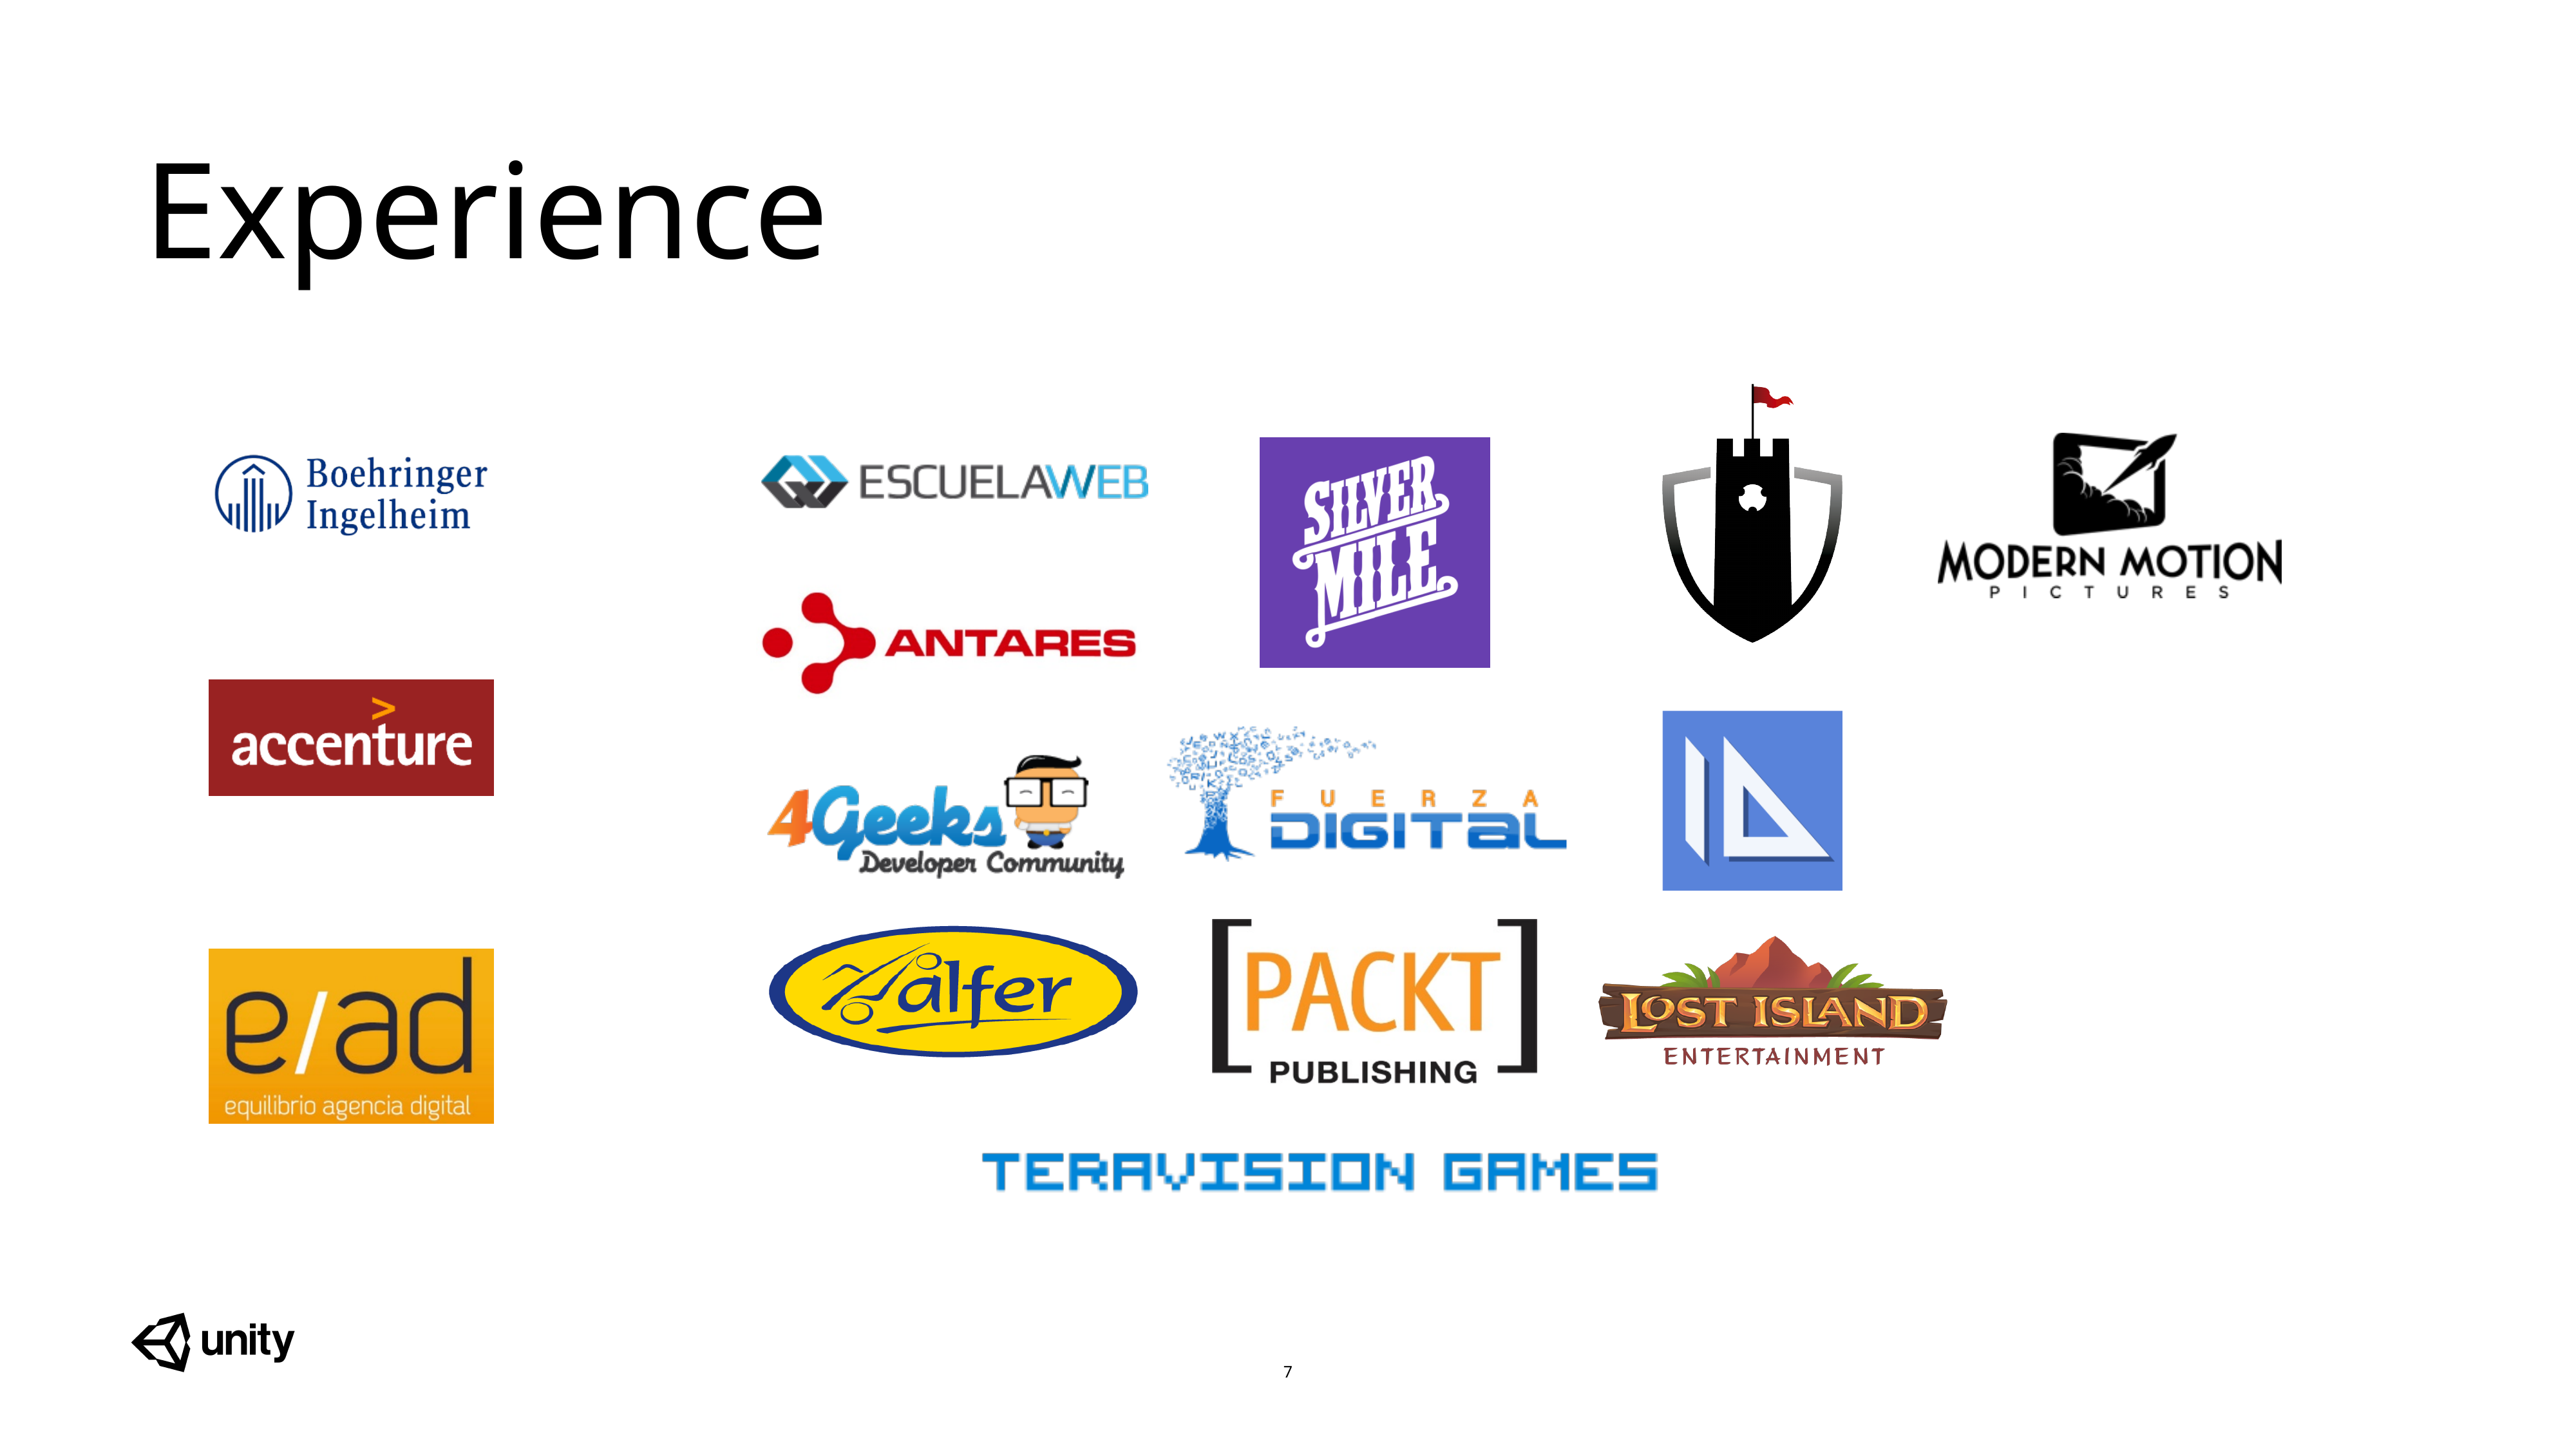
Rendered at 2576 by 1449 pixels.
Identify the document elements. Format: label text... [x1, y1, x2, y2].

picture [1662, 710, 1842, 891]
picture [1260, 437, 1490, 668]
picture [761, 454, 1149, 510]
picture [755, 515, 1569, 880]
picture [1212, 919, 1537, 1084]
picture [208, 444, 494, 544]
picture [208, 948, 494, 1124]
picture [754, 914, 1146, 1065]
picture [1598, 936, 1947, 1066]
picture [1662, 384, 1842, 643]
picture [1938, 432, 2282, 599]
text_box Experience [134, 134, 1576, 312]
picture [208, 679, 494, 796]
picture [101, 1283, 325, 1402]
picture [969, 1138, 1674, 1207]
slide_number 7 [1211, 1338, 1365, 1449]
